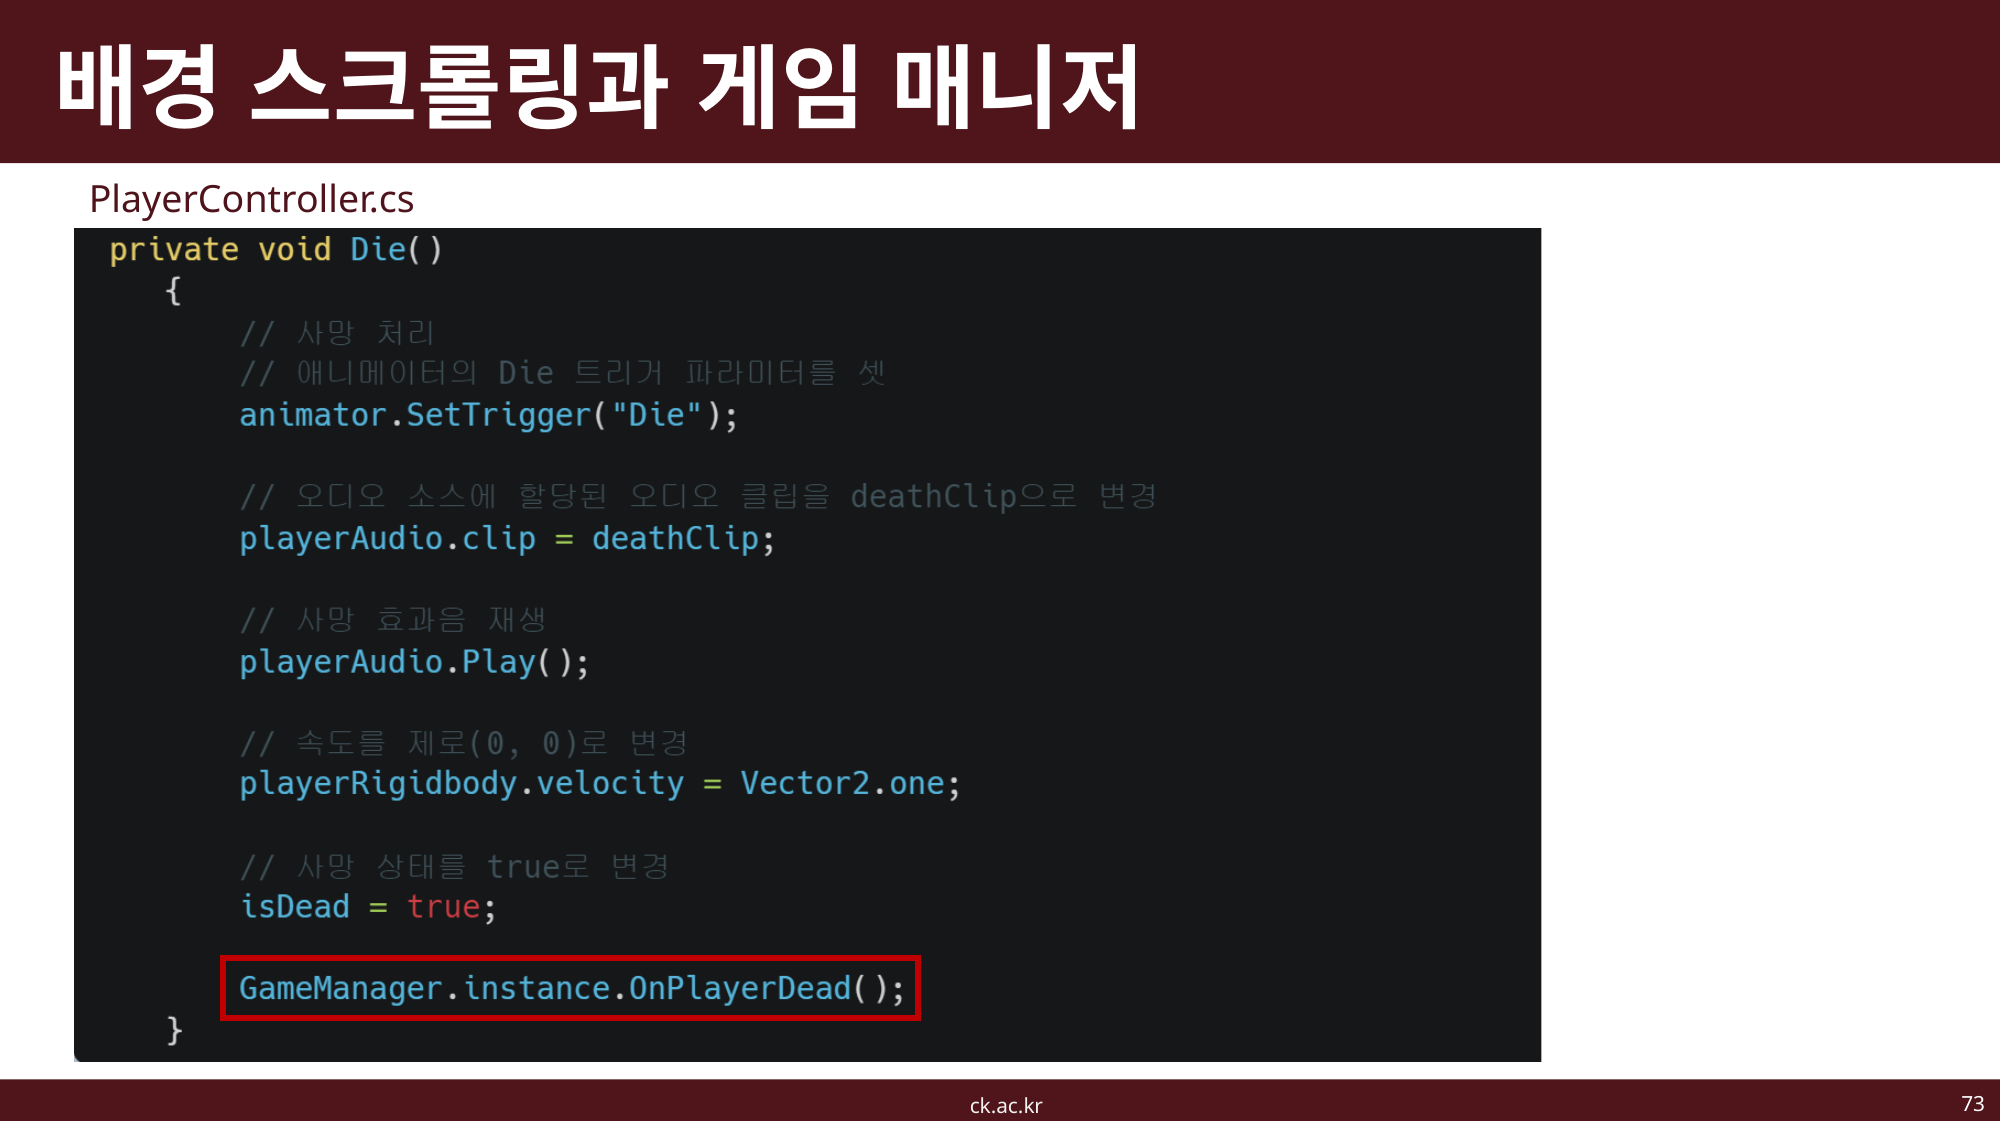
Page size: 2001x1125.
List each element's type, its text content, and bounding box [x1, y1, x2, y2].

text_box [73, 228, 1542, 1062]
text_box PlayerController.cs [73, 167, 1382, 228]
slide_number 73 [1911, 1083, 2000, 1125]
title 배경 스크롤링과 게임 매니저 [39, 34, 1289, 149]
footer ck.ac.kr [949, 1084, 1064, 1125]
